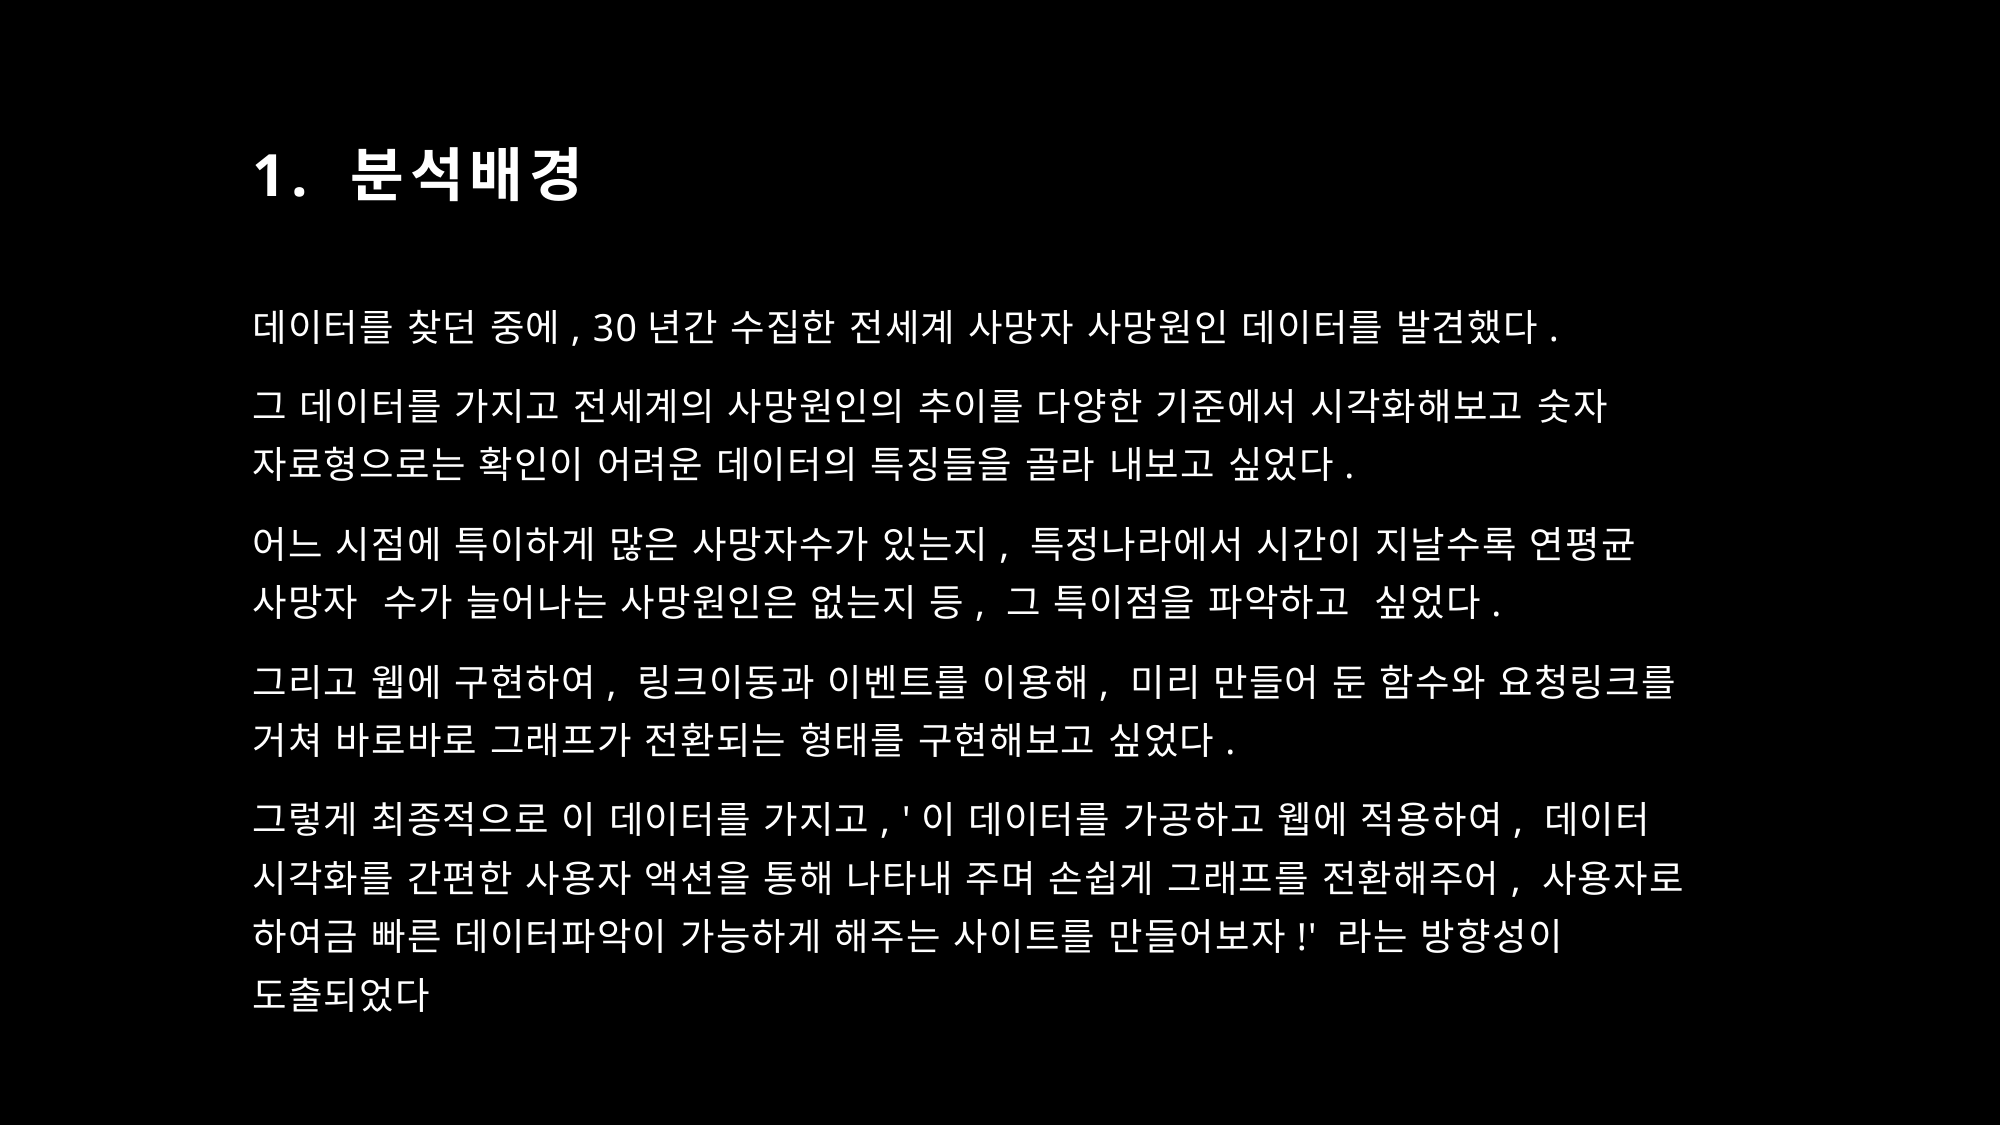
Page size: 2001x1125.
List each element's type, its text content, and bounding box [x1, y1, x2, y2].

title 1. 분석배경 [234, 81, 1750, 223]
list 데이터를 찾던 중에, 30년간 수집한 전세계 사망자 사망원인 데이터를 발견했다. 그 데이터를 가지고 전세계의 사망원인의 추이를 다양한 기준에서 시각화해보고 숫자 자료형으로는 확인이 어려운 데이터의 특징들을 골라 내보고 싶었다. 어느 시점에 특이하게 많은 사망자수가 있는지, 특정나라에서 시간이 지날수록 연평균 사망자 수가 늘어나는 사망원인은 없는지 등, 그 특이점을 파악하고 싶었다. 그리고 웹에 구현하여, 링크이동과 이벤트를 이용해, 미리 만들어 둔 함수와 요청링크를 거쳐 바로바로 그래프가 전환되는 형태를 구현해보고 싶었다. 그렇게 최종적으로 이 데이터를 가지고, '이 데이터를 가공하고 웹에 적용하여, 데이터 시각화를 간편한 사용자 액션을 통해 나타내 주며 손쉽게 그래프를 전환해주어, 사용자로 하여금 빠른 데이터파악이 가능하게 해주는 사이트를 만들어보자!' 라는 방향성이 도출되었다 [234, 272, 1750, 898]
